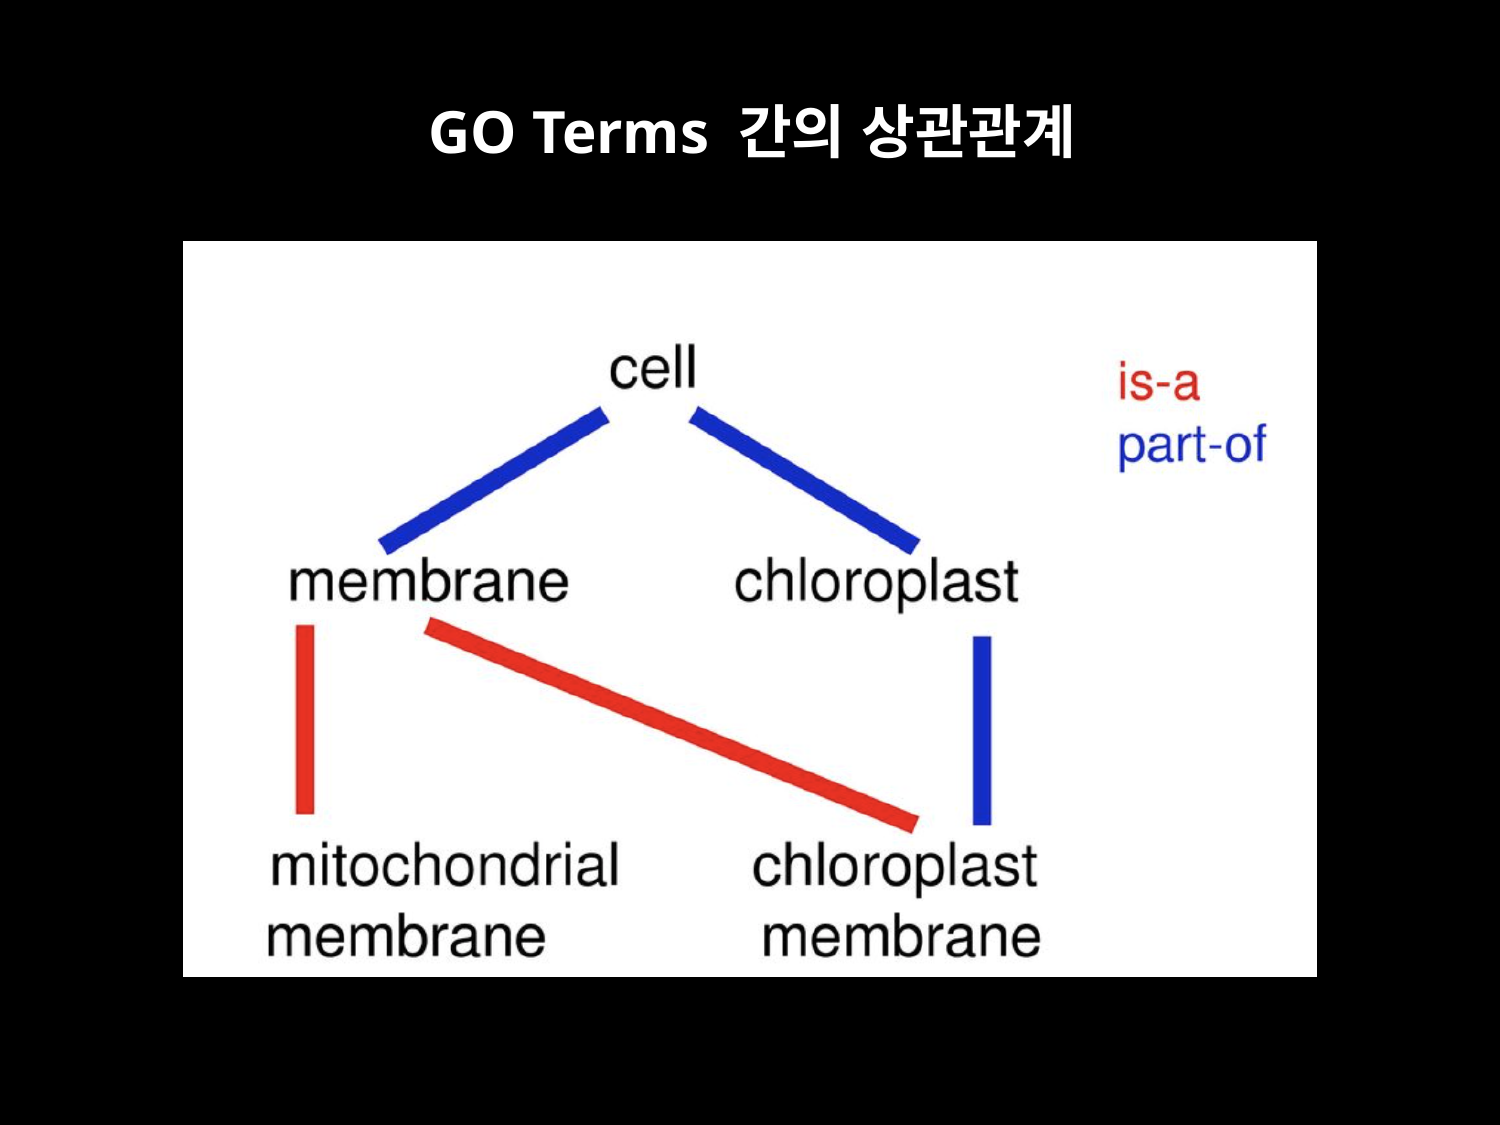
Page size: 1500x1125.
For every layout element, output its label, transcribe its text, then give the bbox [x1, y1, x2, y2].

picture [183, 241, 1317, 977]
text_box GO Terms 간의 상관관계 [413, 87, 1107, 173]
